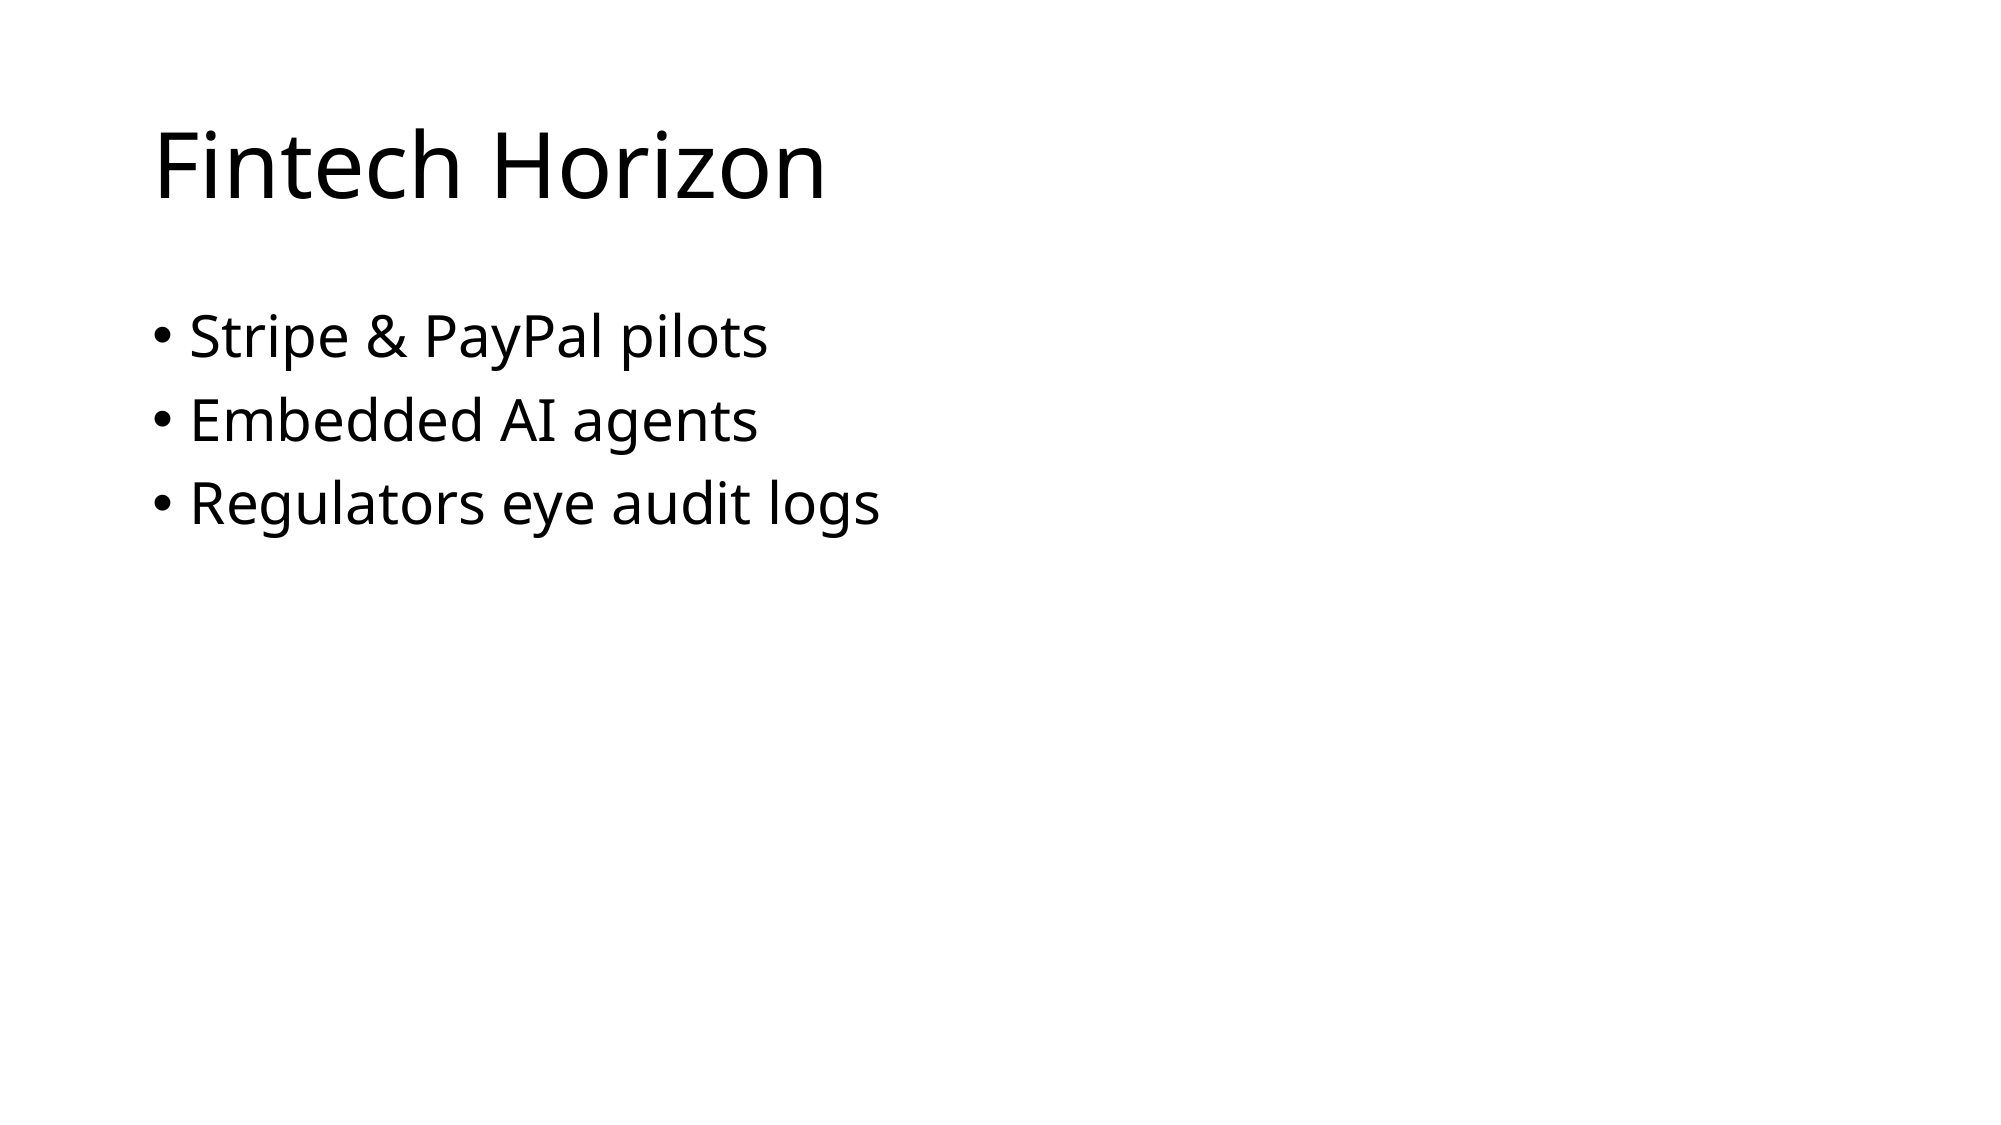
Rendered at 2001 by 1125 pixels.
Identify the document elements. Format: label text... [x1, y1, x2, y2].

list Stripe & PayPal pilots Embedded AI agents Regulators eye audit logs [137, 299, 988, 1014]
title Fintech Horizon [137, 59, 1863, 278]
